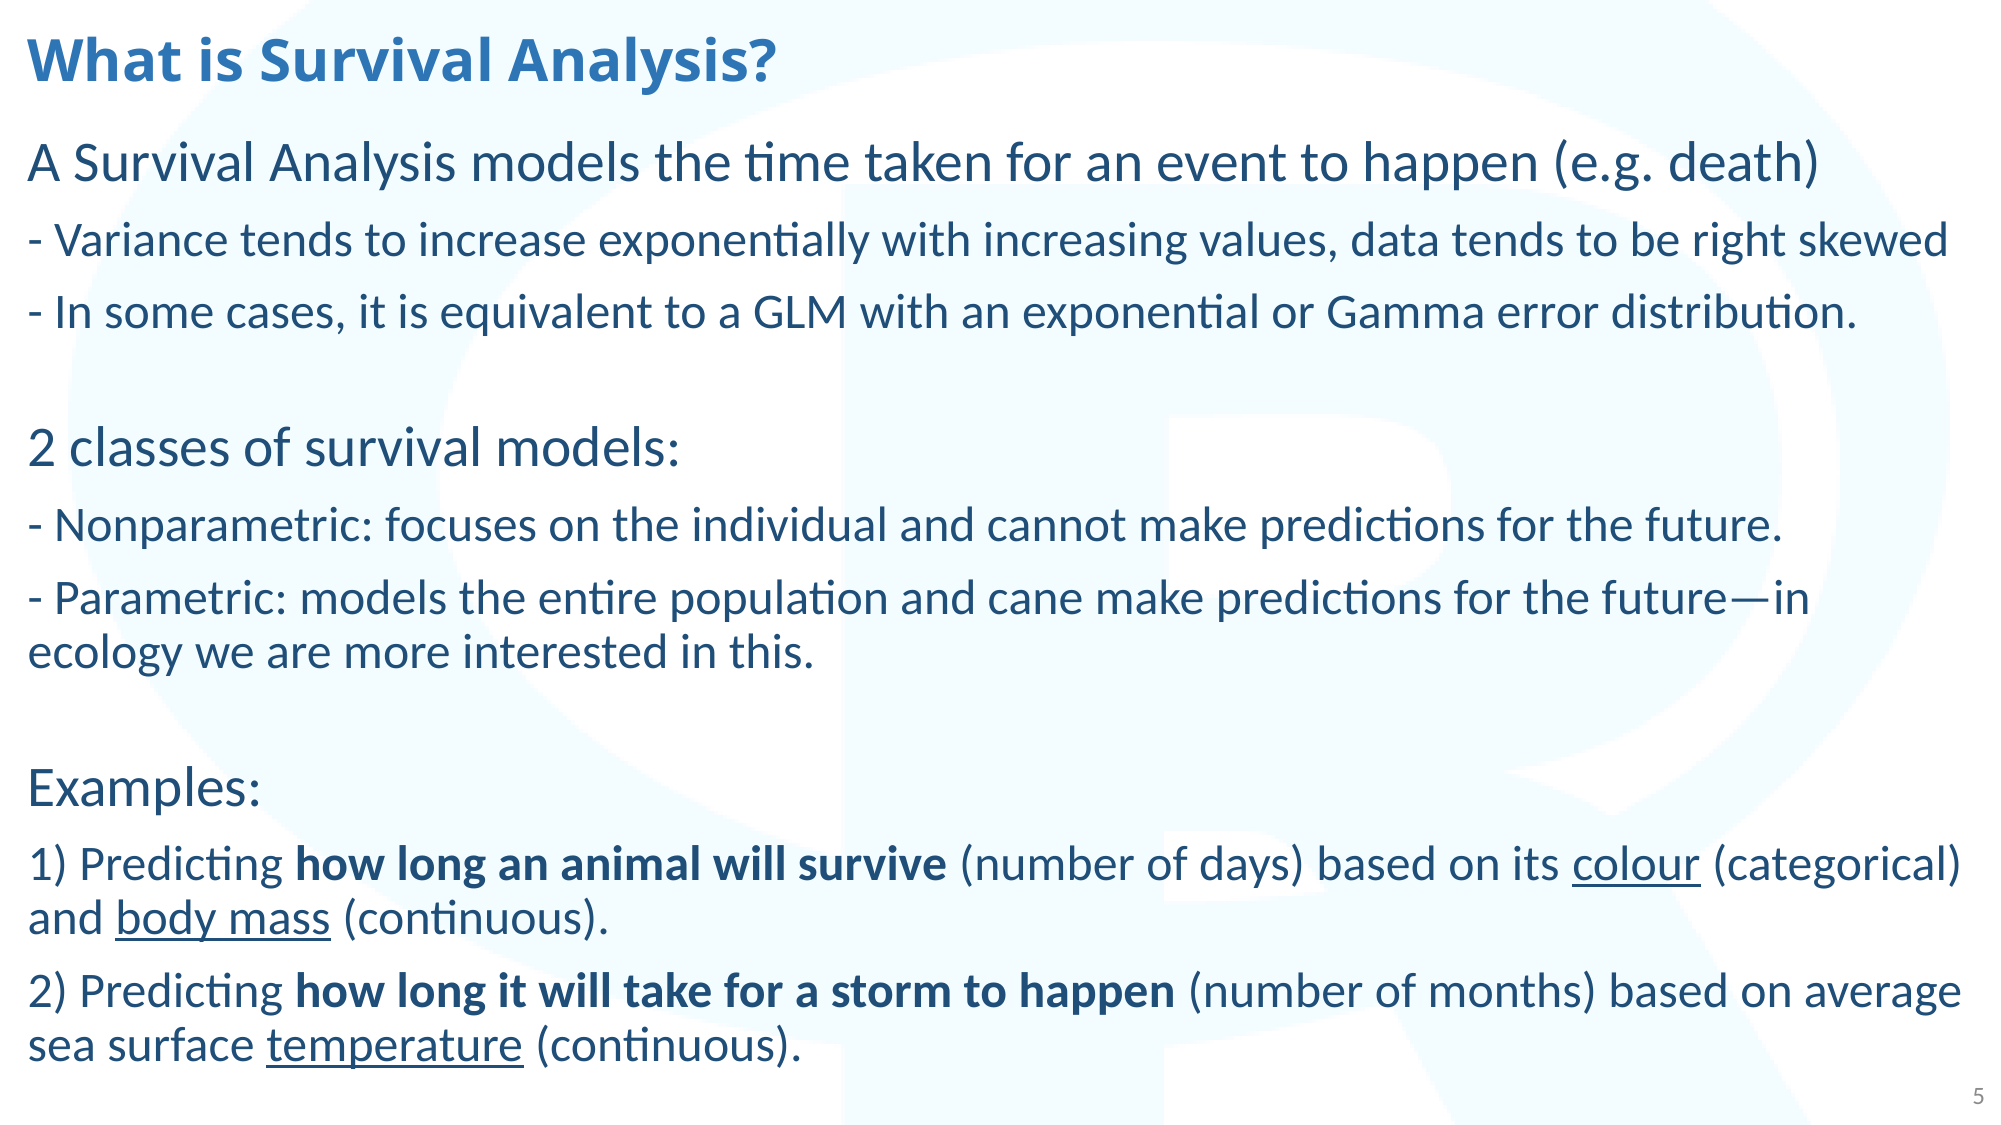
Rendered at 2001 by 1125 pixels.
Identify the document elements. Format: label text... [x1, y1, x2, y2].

list A Survival Analysis models the time taken for an event to happen (e.g. death) - Variance tends to increase exponentially with increasing values, data tends to be right skewed - In some cases, it is equivalent to a GLM with an exponential or Gamma error distribution. 2 classes of survival models: - Nonparametric: focuses on the individual and cannot make predictions for the future. - Parametric: models the entire population and cane make predictions for the future—in ecology we are more interested in this. Examples: 1) Predicting how long an animal will survive (number of days) based on its colour (categorical) and body mass (continuous). 2) Predicting how long it will take for a storm to happen (number of months) based on average sea surface temperature (continuous). [12, 124, 1988, 1121]
slide_number 5 [1550, 1065, 2000, 1125]
title What is Survival Analysis? [12, 17, 1988, 108]
